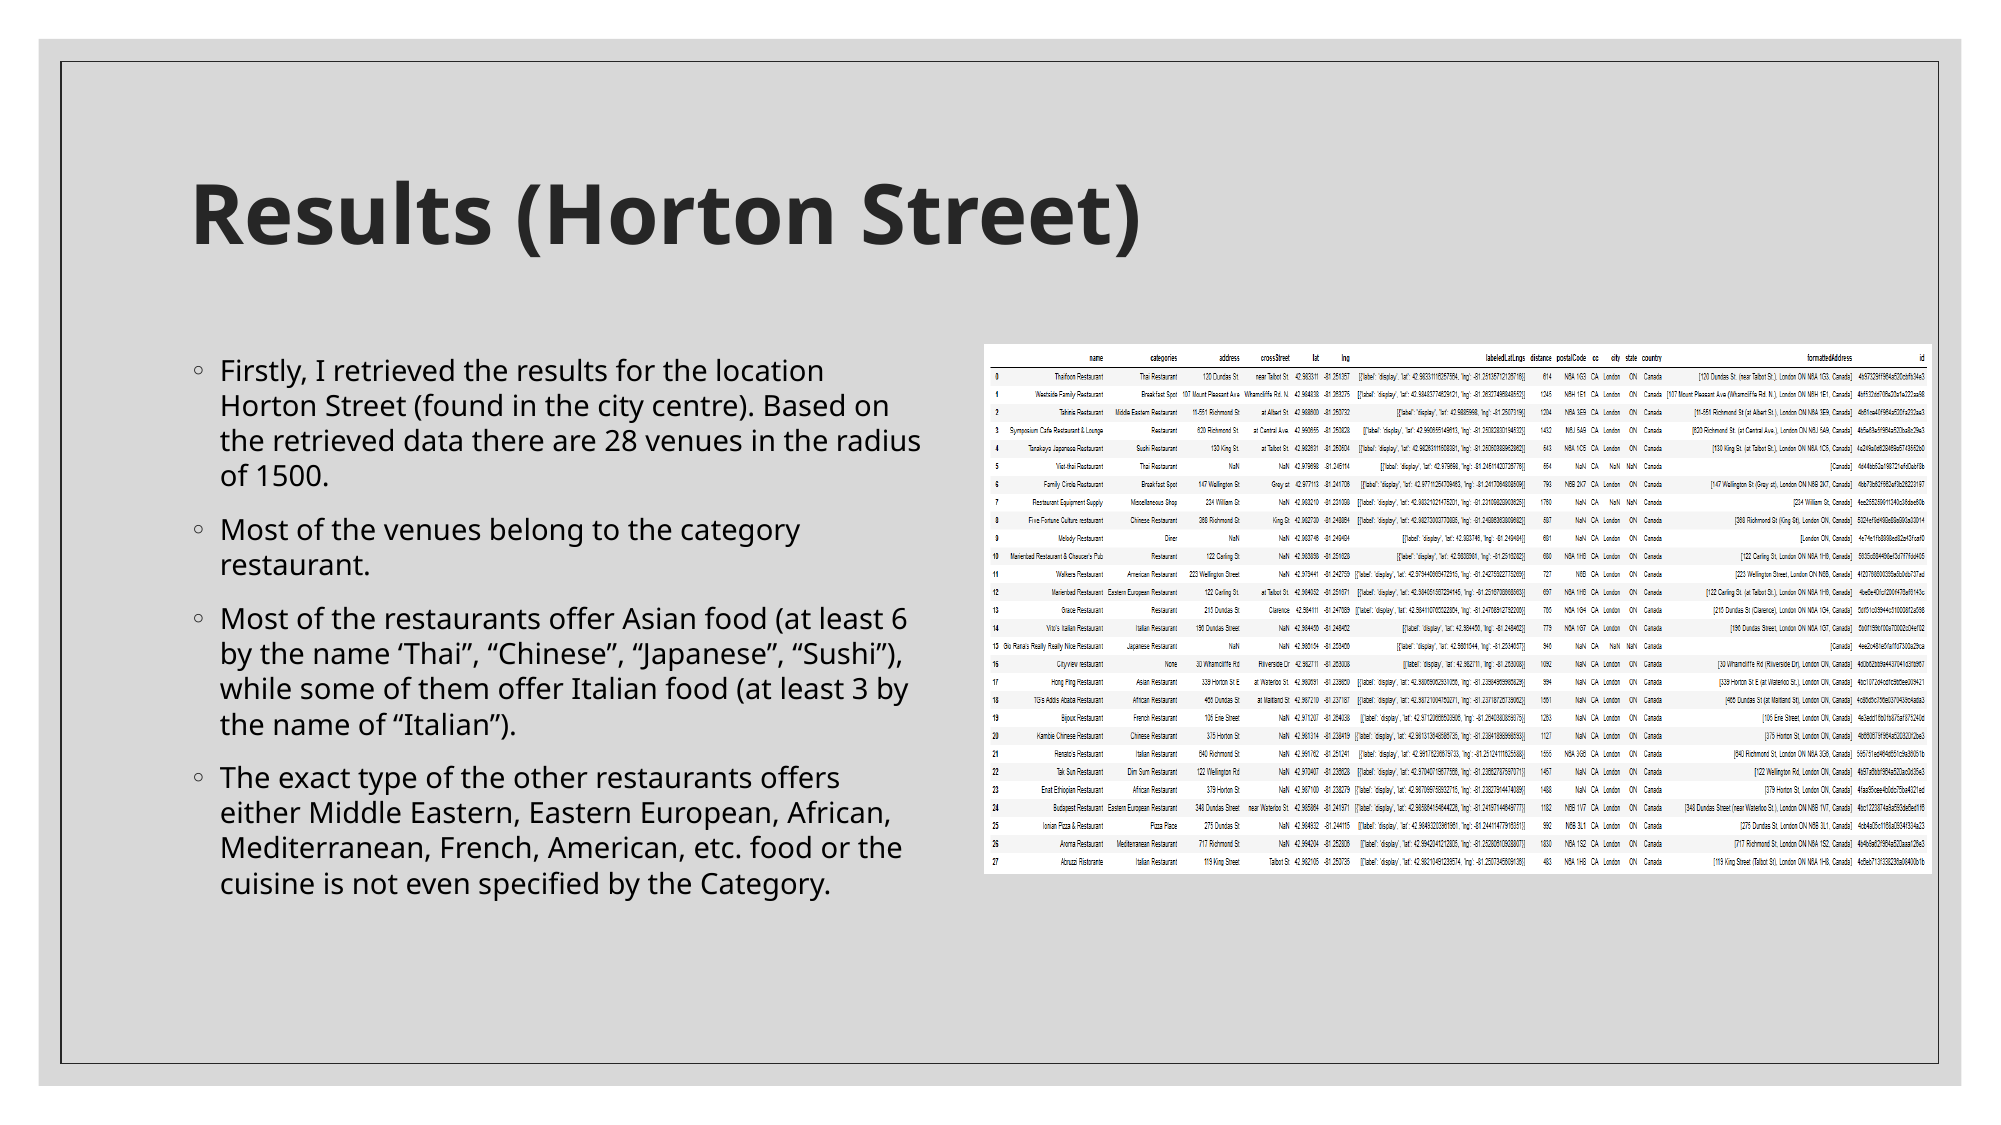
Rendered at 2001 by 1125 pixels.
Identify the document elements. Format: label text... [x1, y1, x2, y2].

list Firstly, I retrieved the results for the location Horton Street (found in the city centre). Based on the retrieved data there are 28 venues in the radius of 1500. Most of the venues belong to the category restaurant. Most of the restaurants offer Asian food (at least 6 by the name ‘Thai”, “Chinese”, “Japanese”, “Sushi”), while some of them offer Italian food (at least 3 by the name of “Italian”). The exact type of the other restaurants offers either Middle Eastern, Eastern European, African, Mediterranean, French, American, etc. food or the cuisine is not even specified by the Category. [174, 345, 940, 960]
title Results (Horton Street) [174, 105, 1825, 331]
picture [984, 344, 1932, 874]
